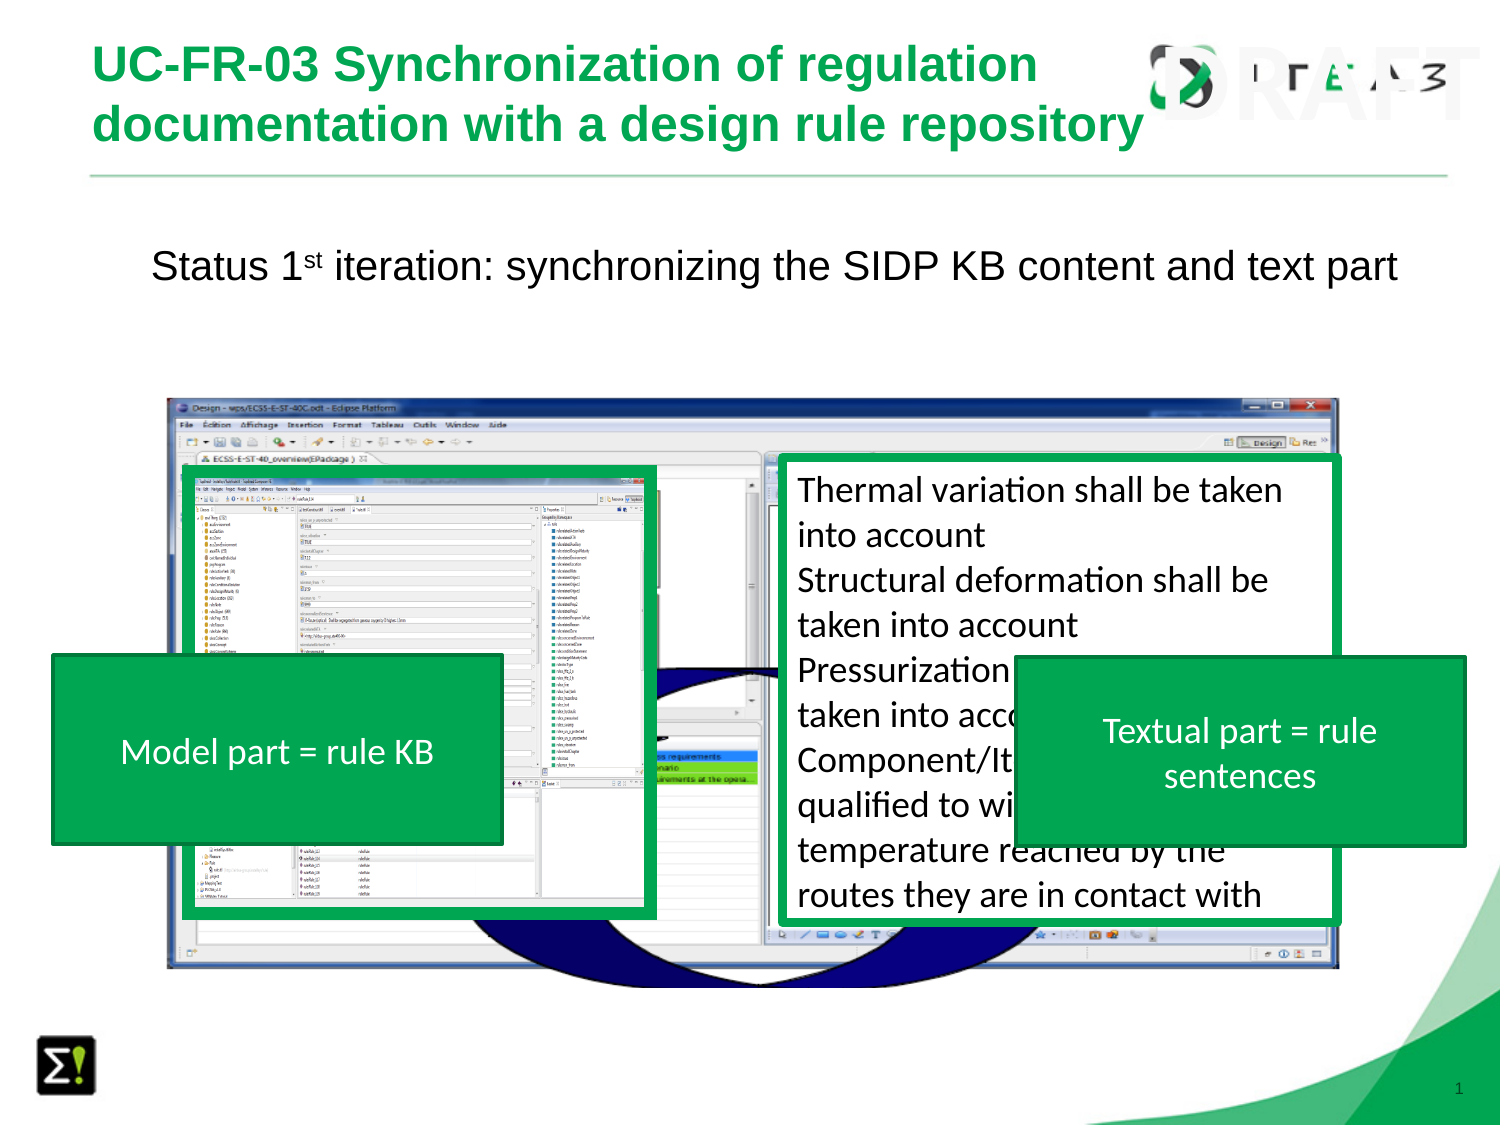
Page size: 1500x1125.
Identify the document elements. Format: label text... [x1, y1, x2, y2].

text_box Model part = rule KB [51, 653, 154, 846]
text_box Textual part = rule sentences [1346, 655, 1467, 848]
list Status 1st iteration: synchronizing the SIDP KB content and text part [76, 846, 1447, 1035]
picture [0, 0, 1500, 1125]
title UC-FR-03 Synchronization of regulation documentation with a design rule repository [76, 23, 1188, 160]
list Status 1st iteration: synchronizing the SIDP KB content and text part [76, 208, 1447, 655]
text_box DRAFT [1144, 0, 1497, 150]
